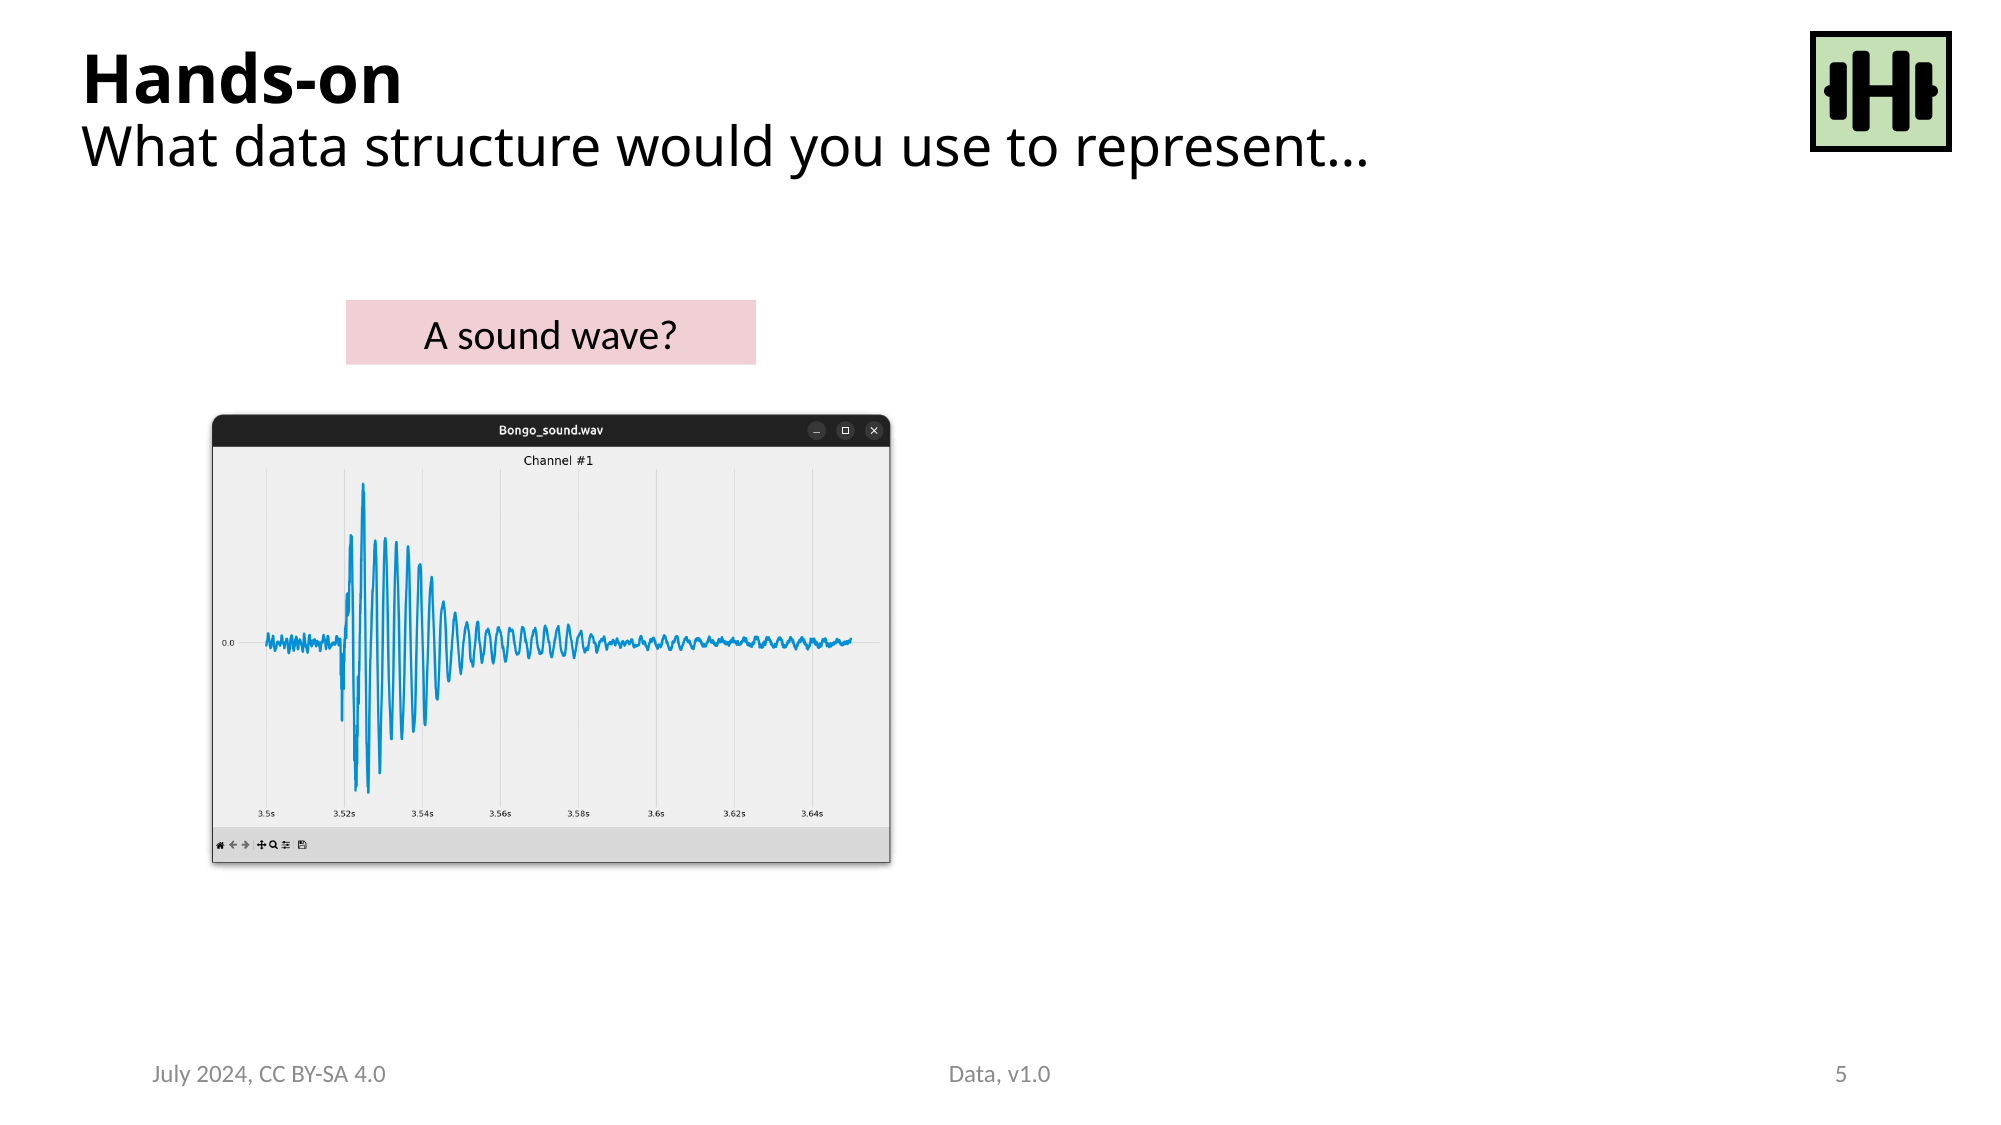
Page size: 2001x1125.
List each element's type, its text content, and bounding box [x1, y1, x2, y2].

text_box [1812, 33, 1950, 150]
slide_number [137, 1042, 588, 1103]
picture [1824, 45, 1938, 137]
footer Data, v1.0 [662, 1042, 1338, 1103]
slide_number 5 [1412, 1042, 1863, 1103]
title Hands-on What data structure would you use to represent… [66, 37, 1922, 186]
picture [201, 405, 901, 876]
text_box A sound wave? [345, 299, 757, 365]
